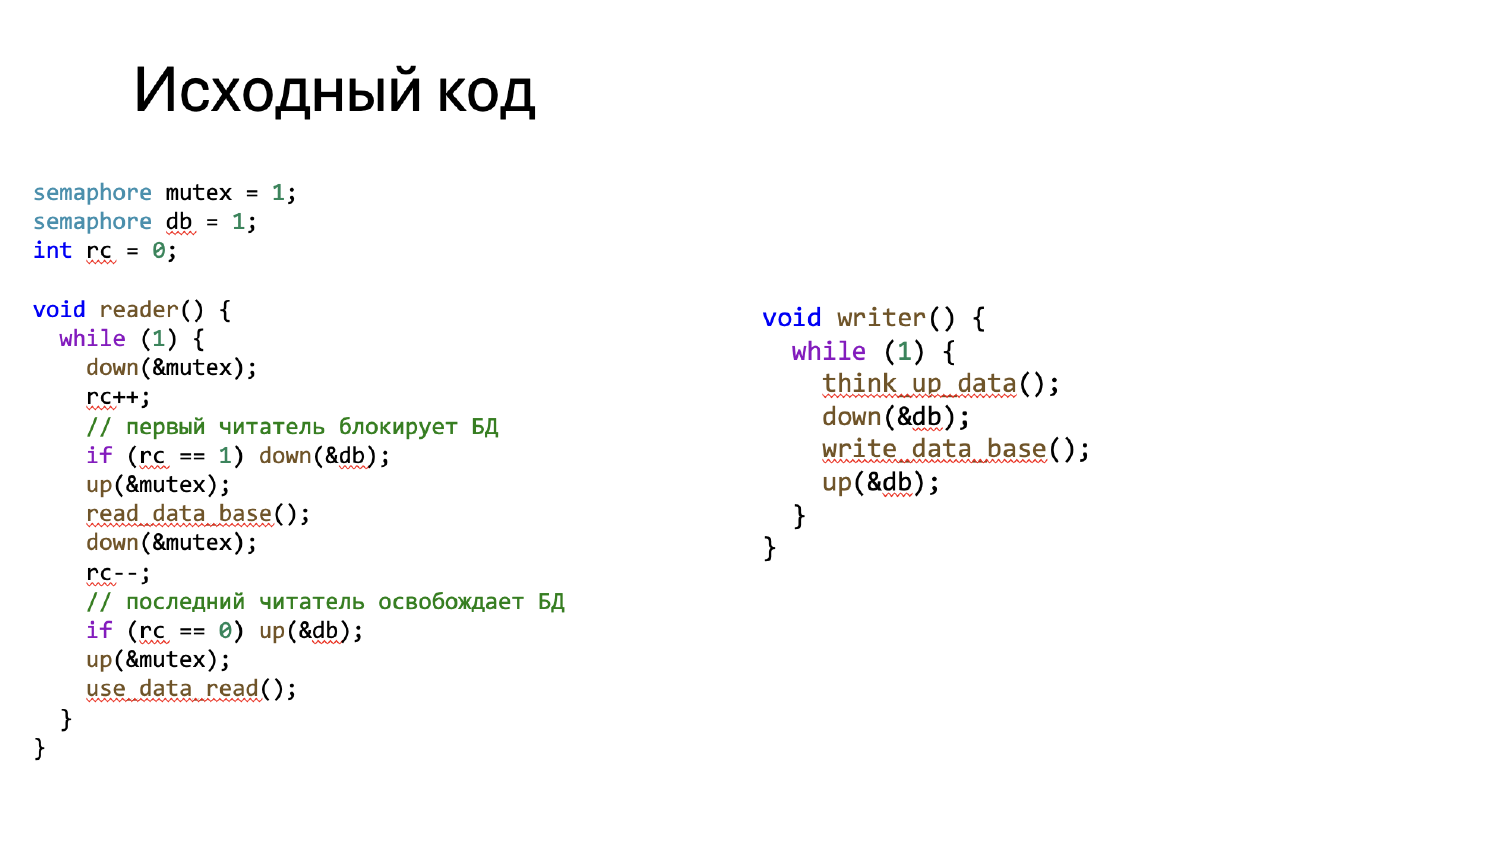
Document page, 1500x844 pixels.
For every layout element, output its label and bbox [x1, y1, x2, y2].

picture [24, 24, 1476, 786]
